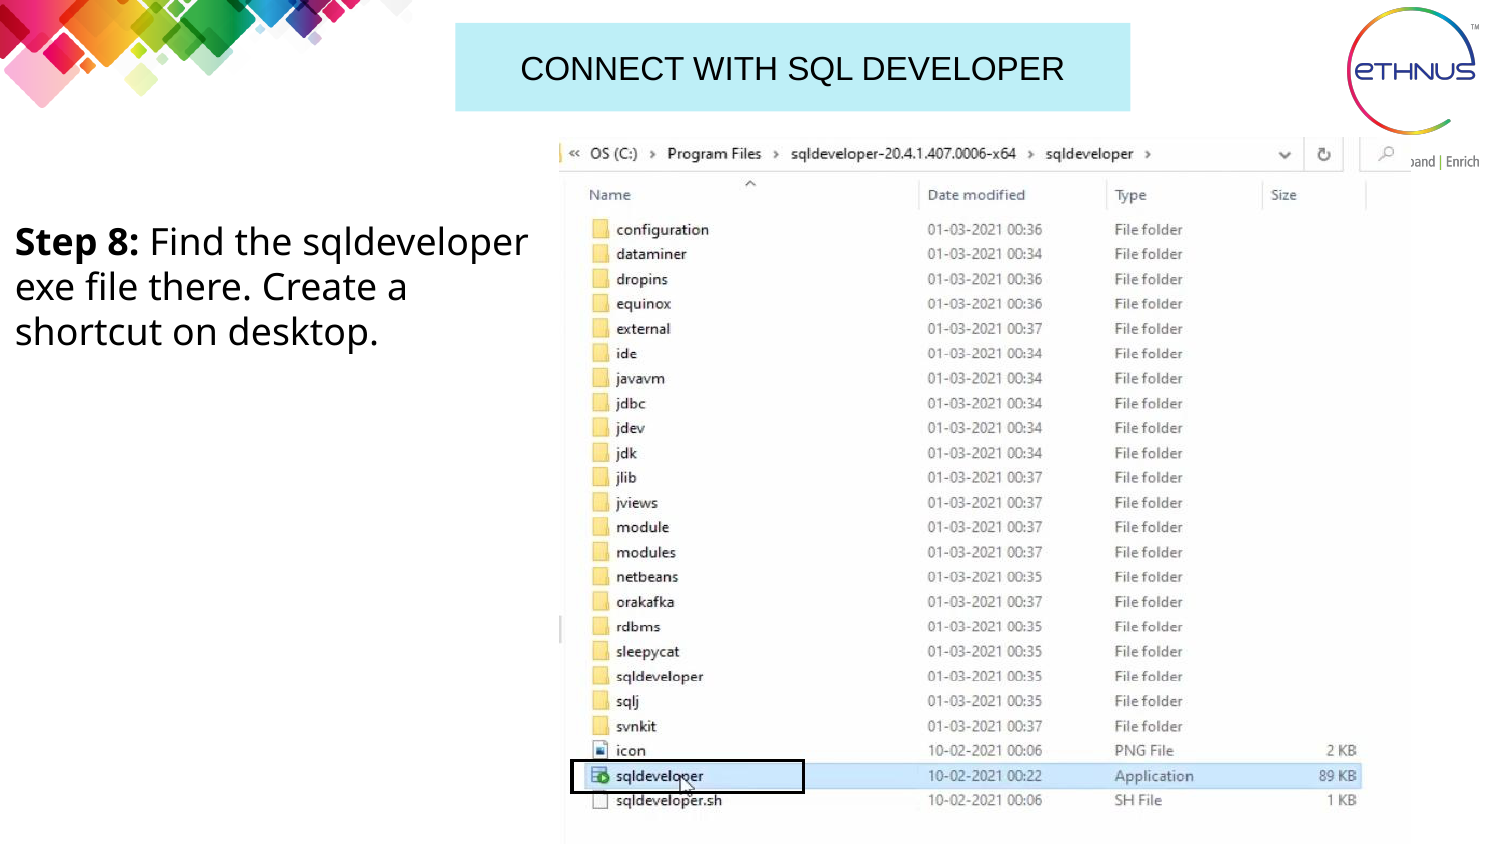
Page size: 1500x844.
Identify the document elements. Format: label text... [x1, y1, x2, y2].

title CONNECT WITH SQL DEVELOPER [455, 22, 1131, 112]
picture [0, 0, 413, 108]
picture [559, 7, 1479, 844]
text_box Step 8: Find the sqldeveloper exe file there. Create a shortcut on desktop. [0, 210, 554, 361]
